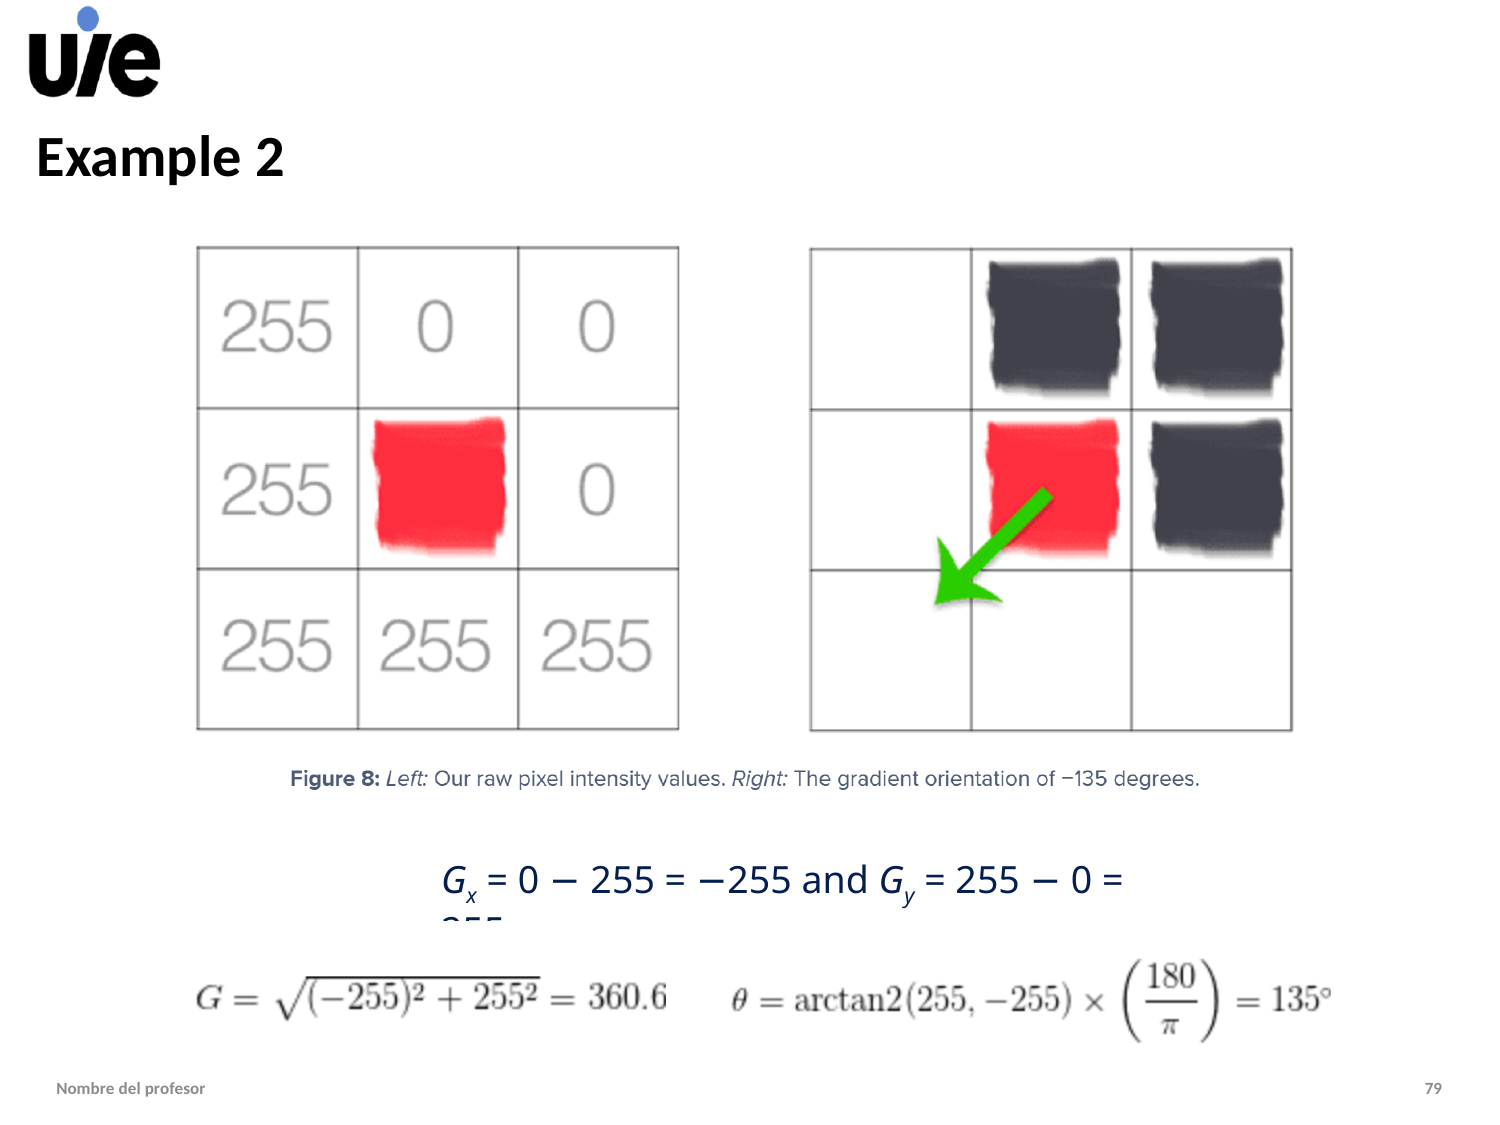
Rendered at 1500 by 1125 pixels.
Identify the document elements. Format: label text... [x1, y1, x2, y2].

picture [152, 213, 1326, 796]
title Example 2 [21, 115, 1479, 190]
slide_number 79 [1352, 1057, 1458, 1118]
slide_number Nombre del profesor [41, 1057, 392, 1118]
picture [21, 4, 165, 102]
picture [114, 920, 1389, 1080]
text_box Gx = 0 − 255 = −255 and Gy = 255 − 0 = 255 [426, 848, 1149, 919]
